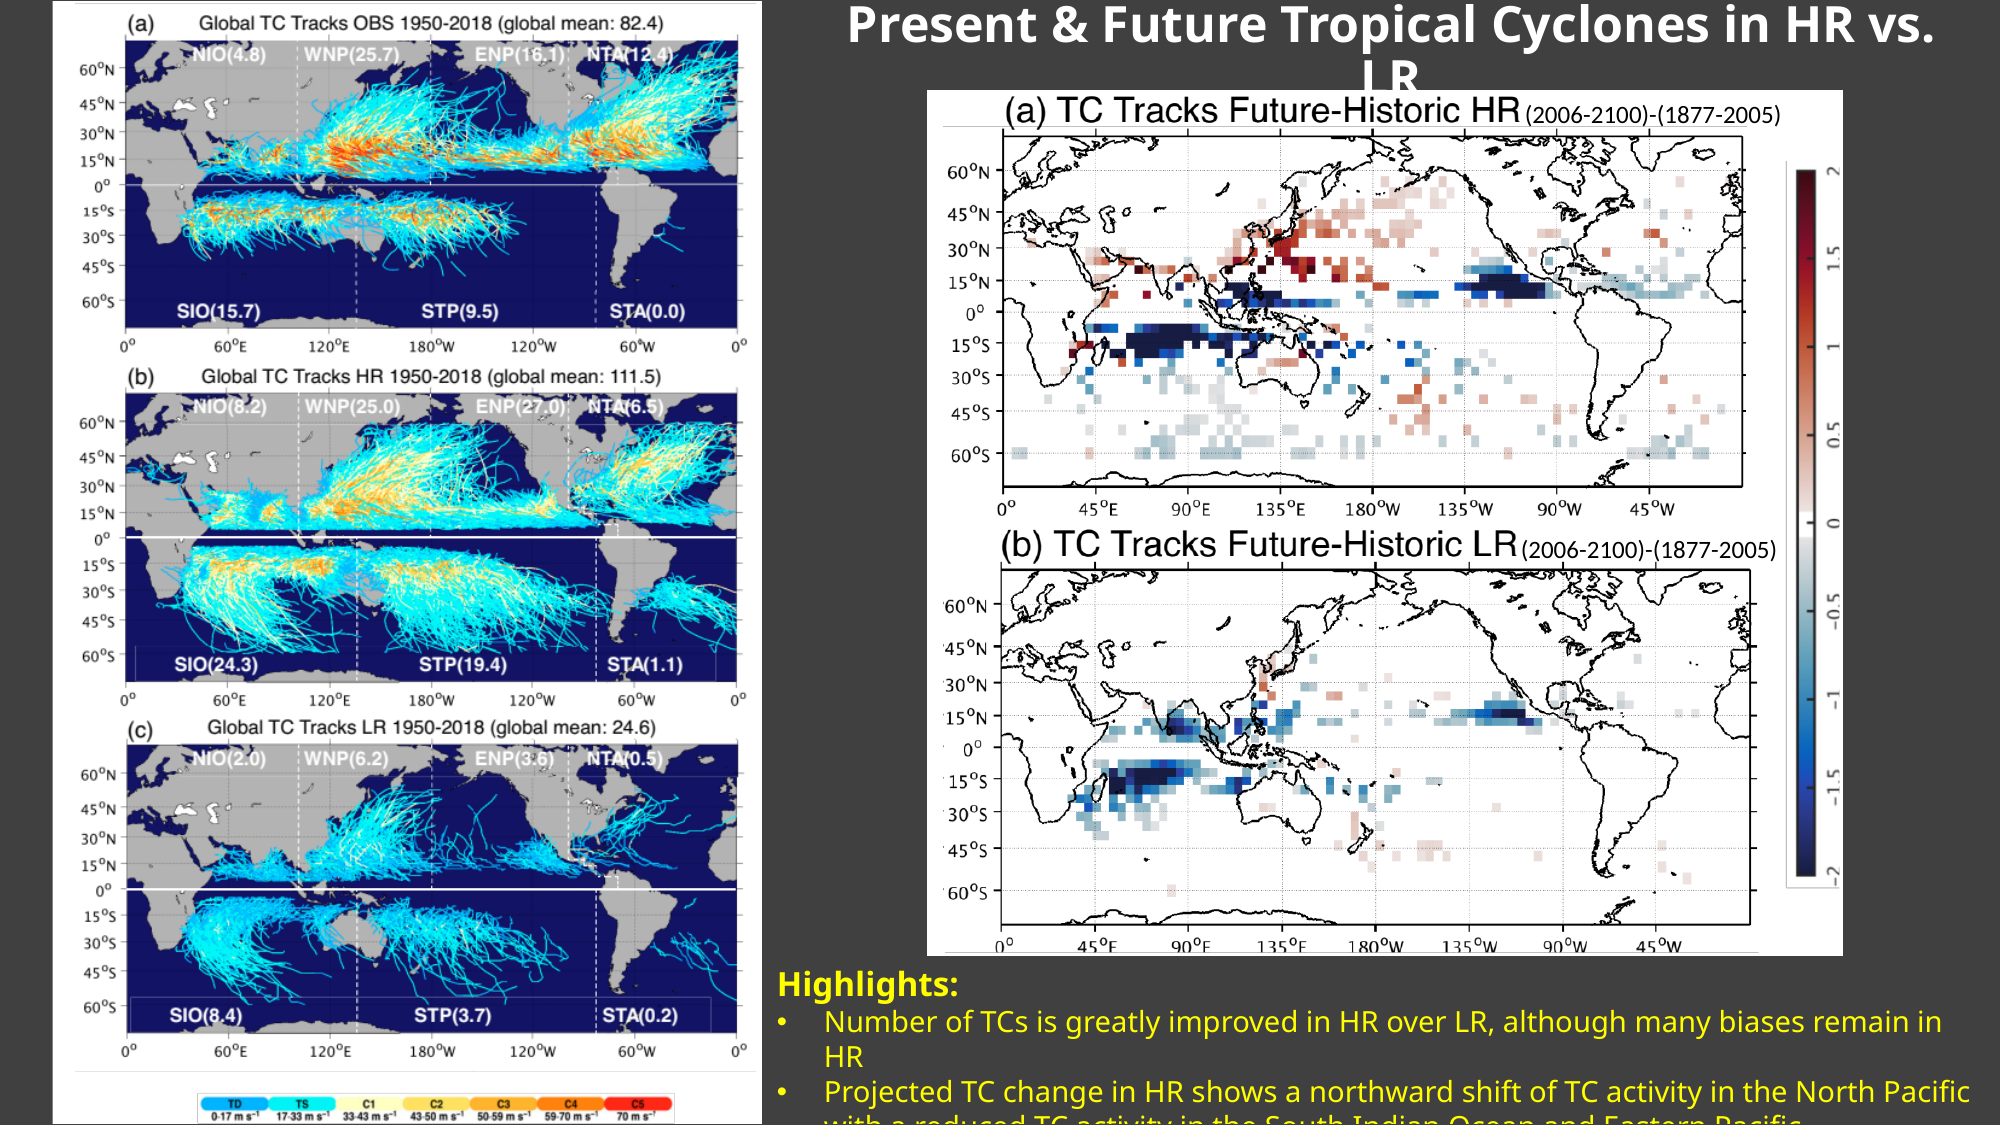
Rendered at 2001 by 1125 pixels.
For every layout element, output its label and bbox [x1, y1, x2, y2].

text_box [0, 0, 52, 1125]
text_box [52, 0, 763, 1125]
picture [943, 91, 2000, 956]
text_box [763, 0, 2000, 1125]
